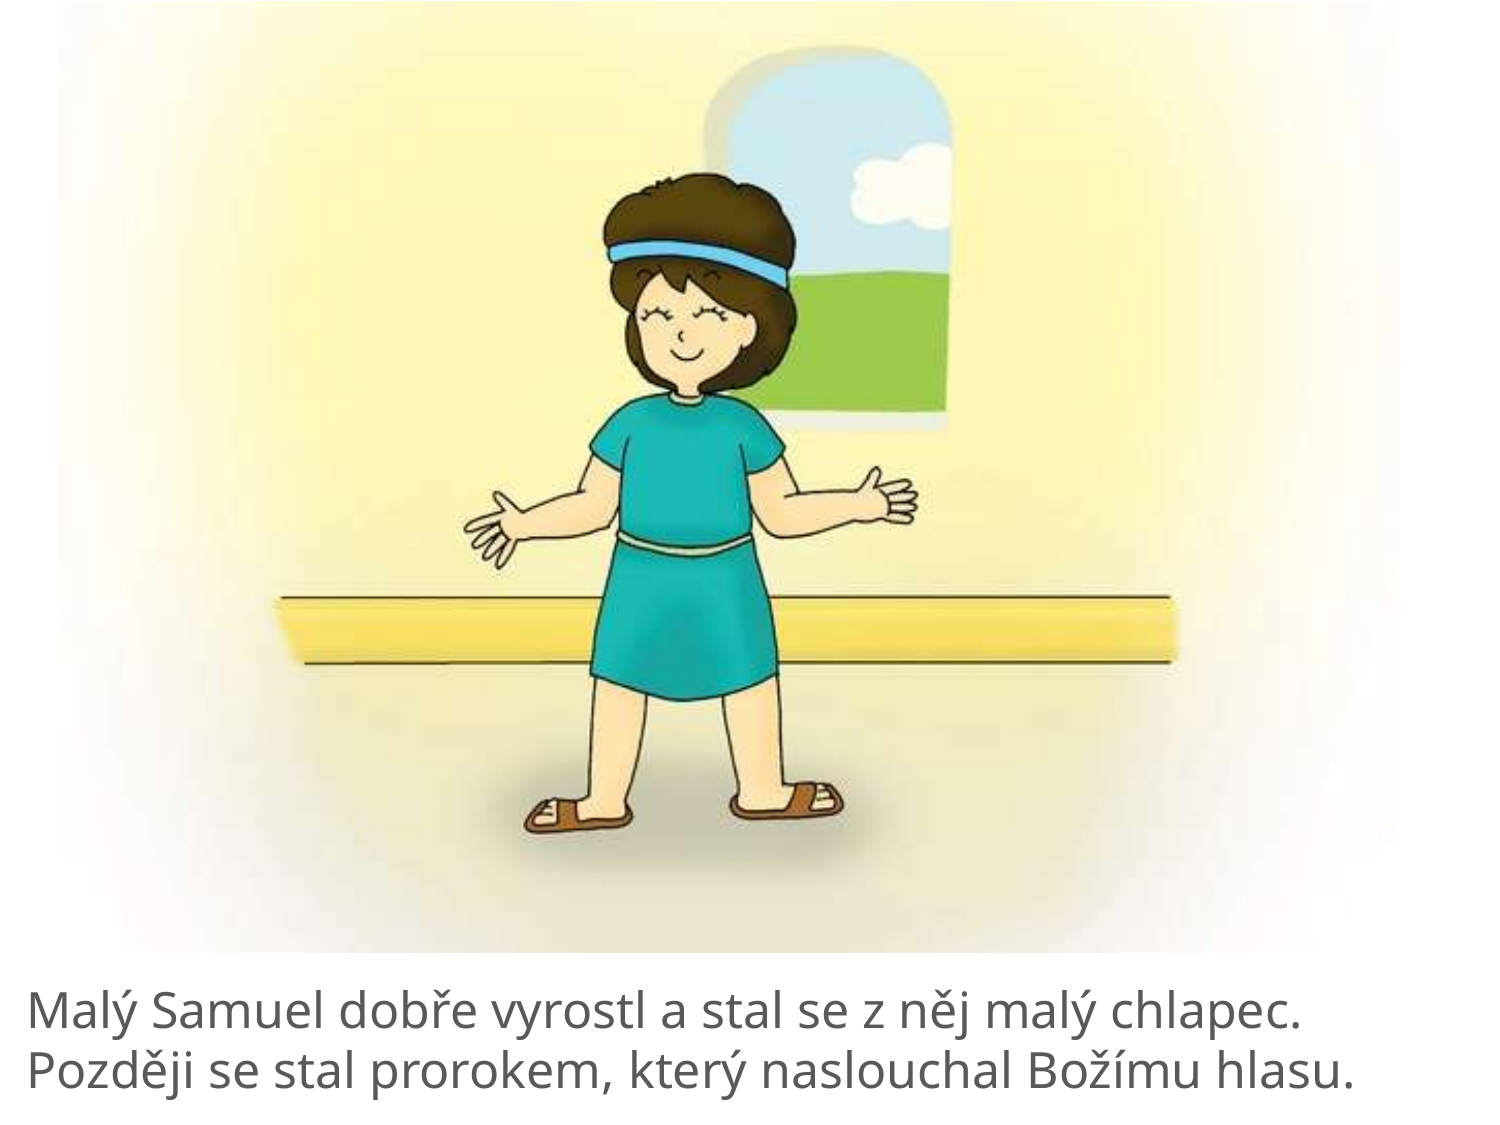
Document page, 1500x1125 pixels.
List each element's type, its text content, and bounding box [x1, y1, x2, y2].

picture [57, 1, 1400, 953]
text_box Malý Samuel dobře vyrostl a stal se z něj malý chlapec. Později se stal prorokem, který naslouchal Božímu hlasu. [11, 971, 1498, 1106]
